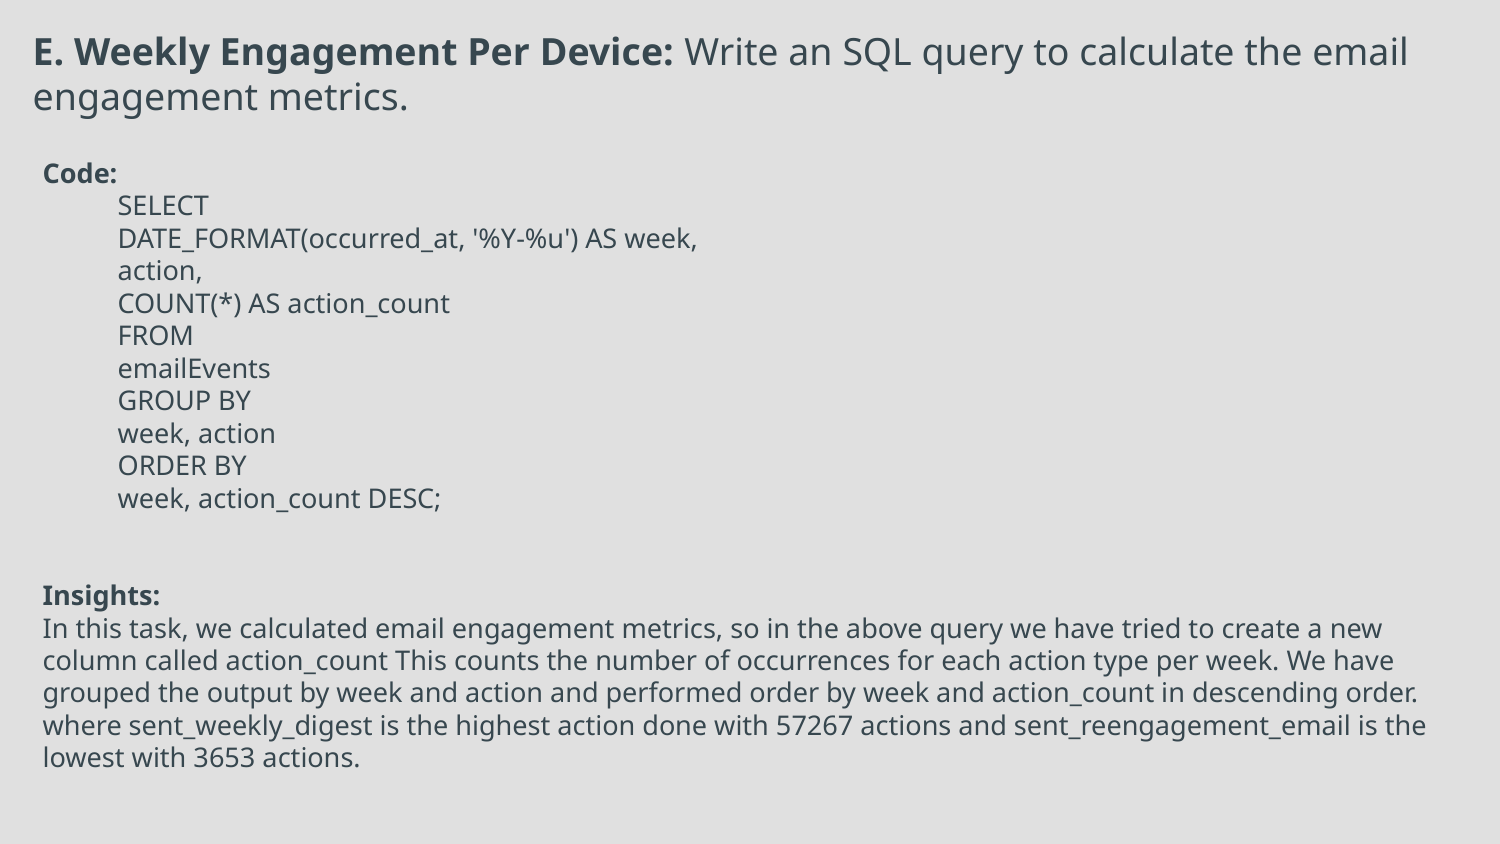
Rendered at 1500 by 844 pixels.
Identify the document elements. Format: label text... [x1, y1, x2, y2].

text_box E. Weekly Engagement Per Device: Write an SQL query to calculate the email engagement metrics. [17, 13, 1483, 115]
text_box Code: SELECT DATE_FORMAT(occurred_at, '%Y-%u') AS week, action, COUNT(*) AS action_count FROM emailEvents GROUP BY week, action ORDER BY week, action_count DESC; Insights: In this task, we calculated email engagement metrics, so in the above query we have tried to create a new column called action_count This counts the number of occurrences for each action type per week. We have grouped the output by week and action and performed order by week and action_count in descending order. where sent_weekly_digest is the highest action done with 57267 actions and sent_reengagement_email is the lowest with 3653 actions. [27, 141, 1473, 833]
